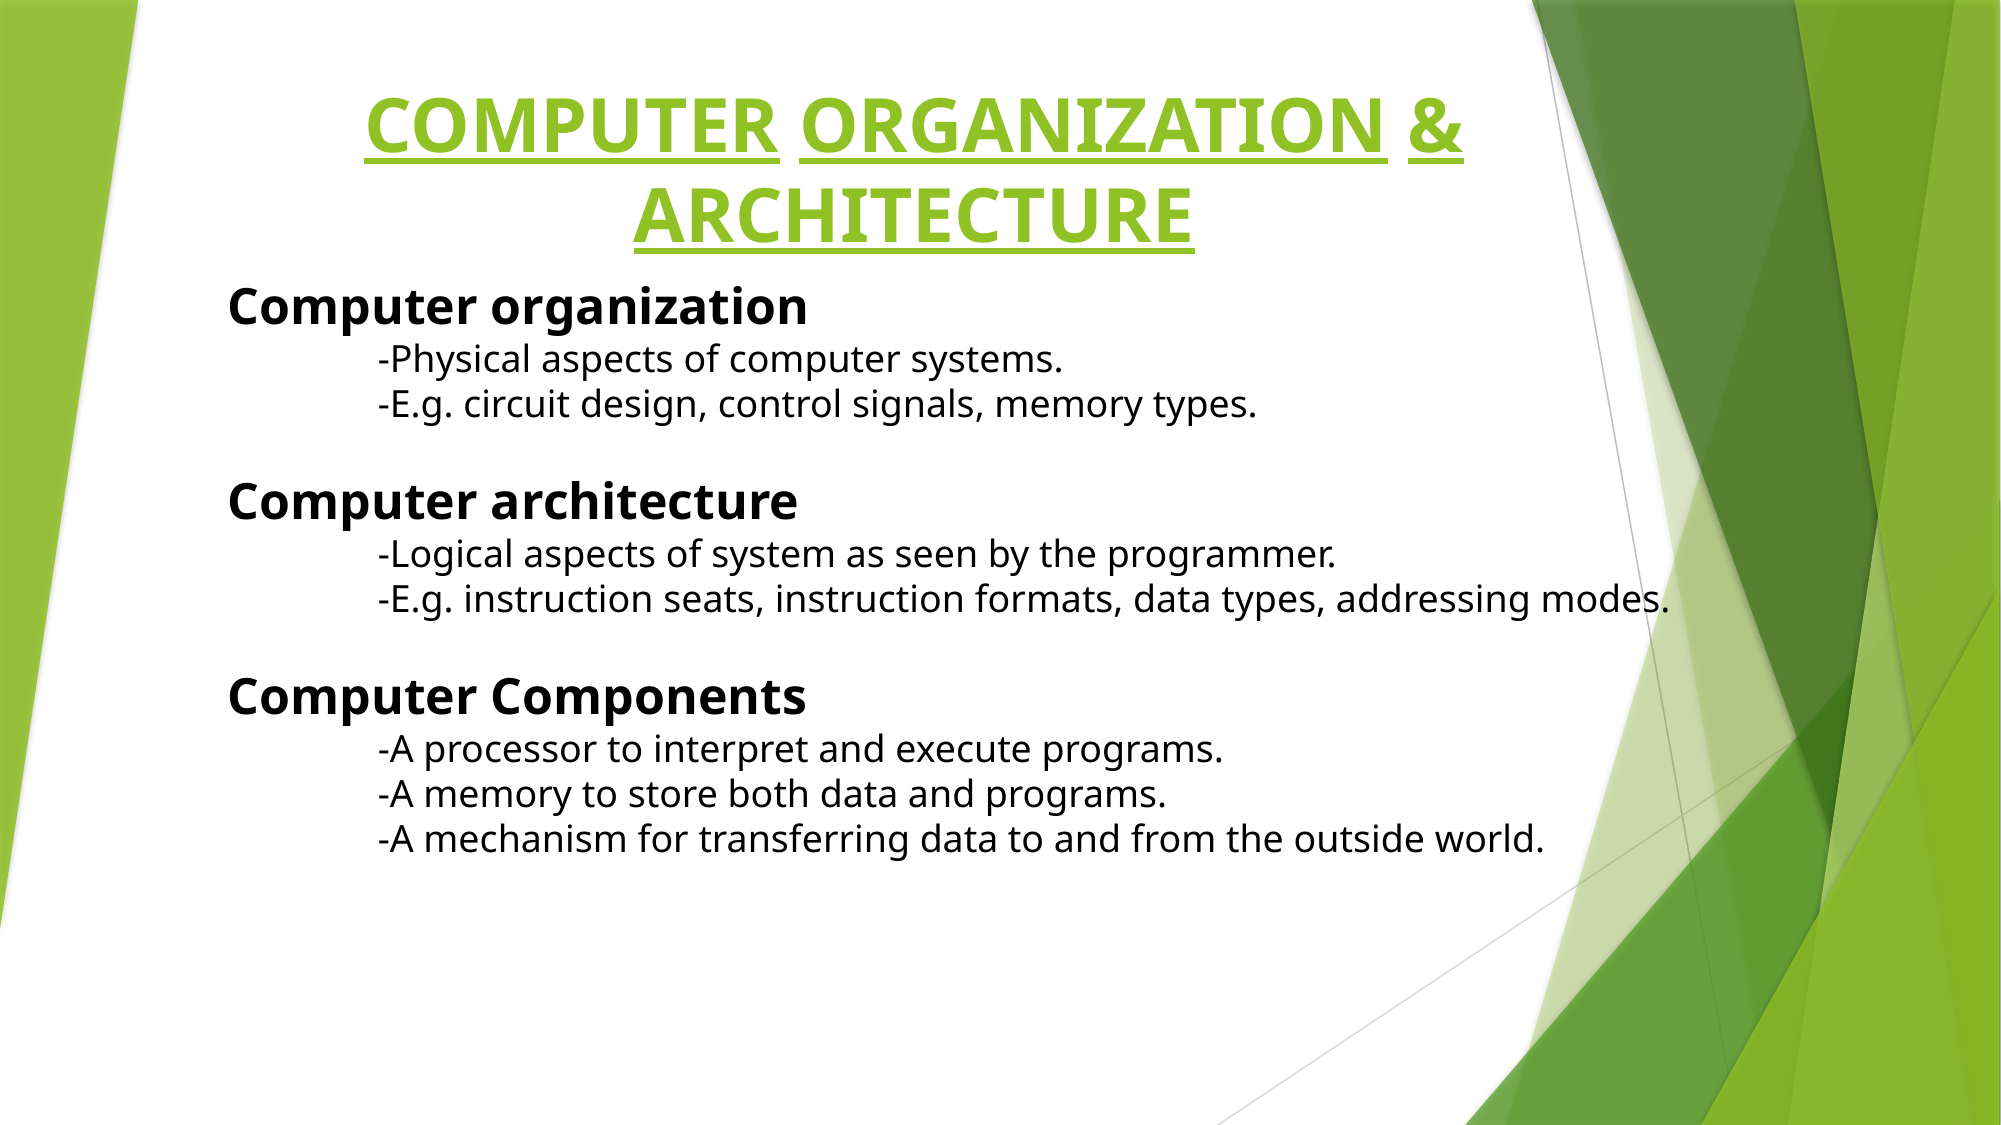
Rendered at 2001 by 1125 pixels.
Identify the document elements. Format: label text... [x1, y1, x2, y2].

text_box Computer organization -Physical aspects of computer systems. -E.g. circuit design, control signals, memory types. Computer architecture -Logical aspects of system as seen by the programmer. -E.g. instruction seats, instruction formats, data types, addressing modes. Computer Components -A processor to interpret and execute programs. -A memory to store both data and programs. -A mechanism for transferring data to and from the outside world. [213, 267, 1687, 912]
text_box COMPUTER ORGANIZATION & ARCHITECTURE [196, 70, 1632, 265]
